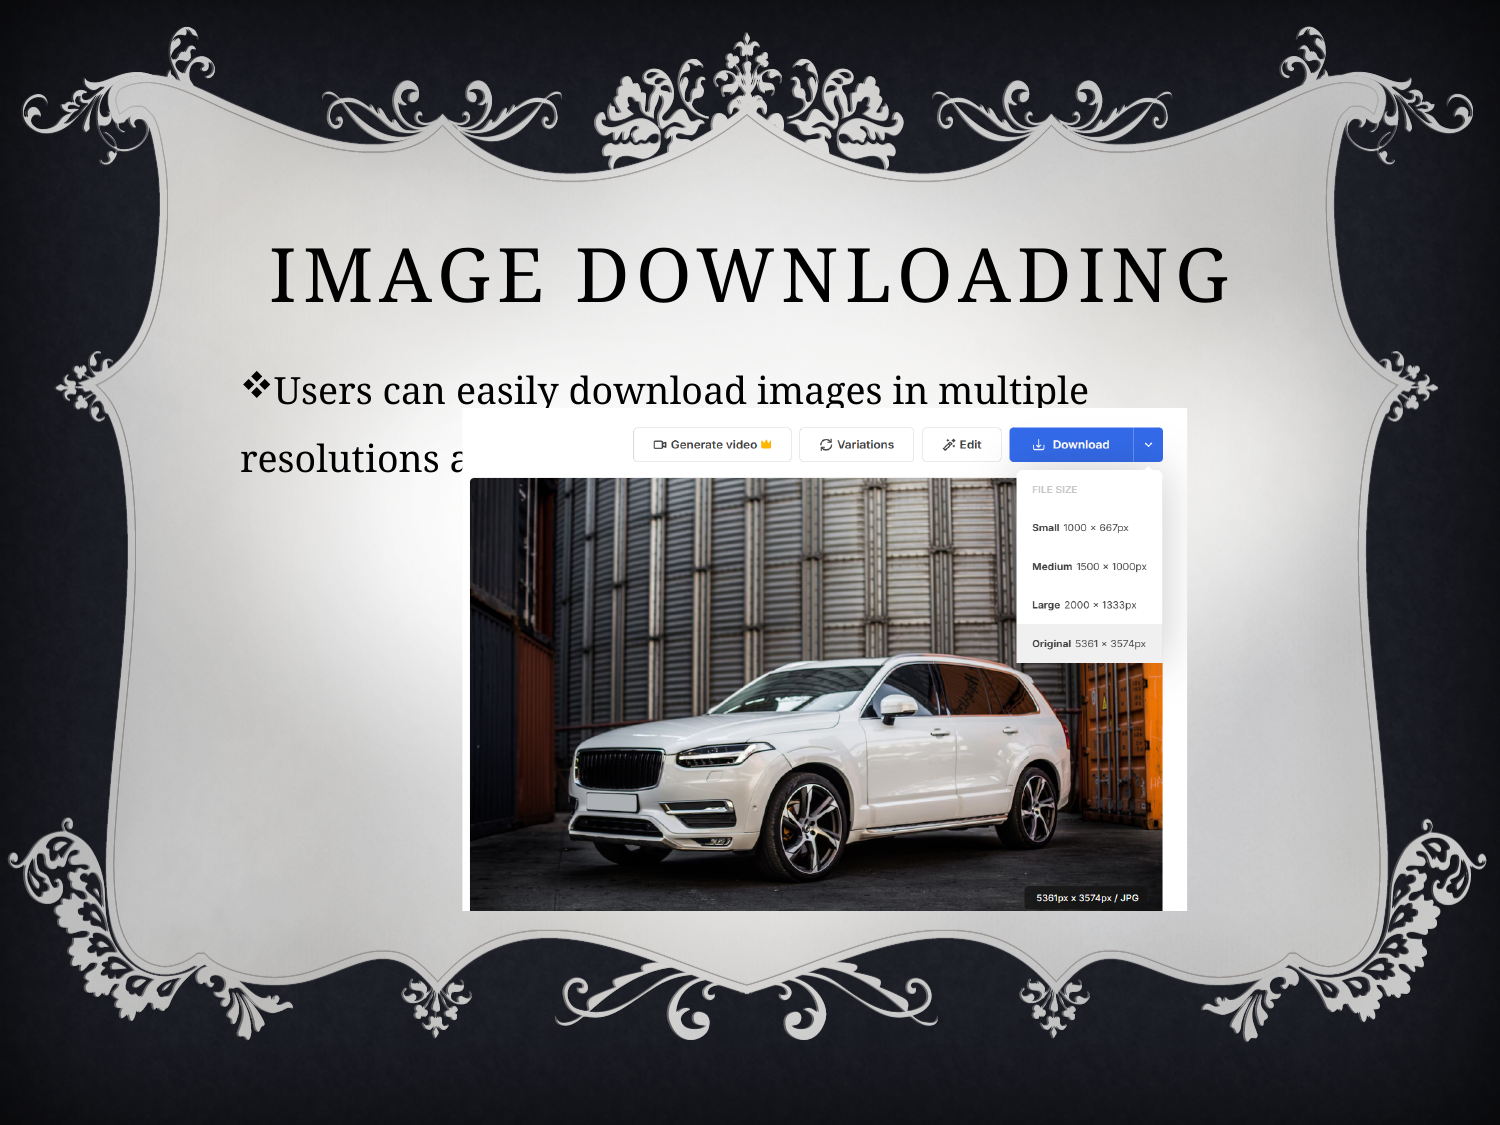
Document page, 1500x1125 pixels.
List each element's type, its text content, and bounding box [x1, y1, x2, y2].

title Image Downloading [225, 212, 1275, 325]
picture [0, 0, 1500, 1125]
list Users can easily download images in multiple resolutions and formats. [225, 337, 1275, 900]
